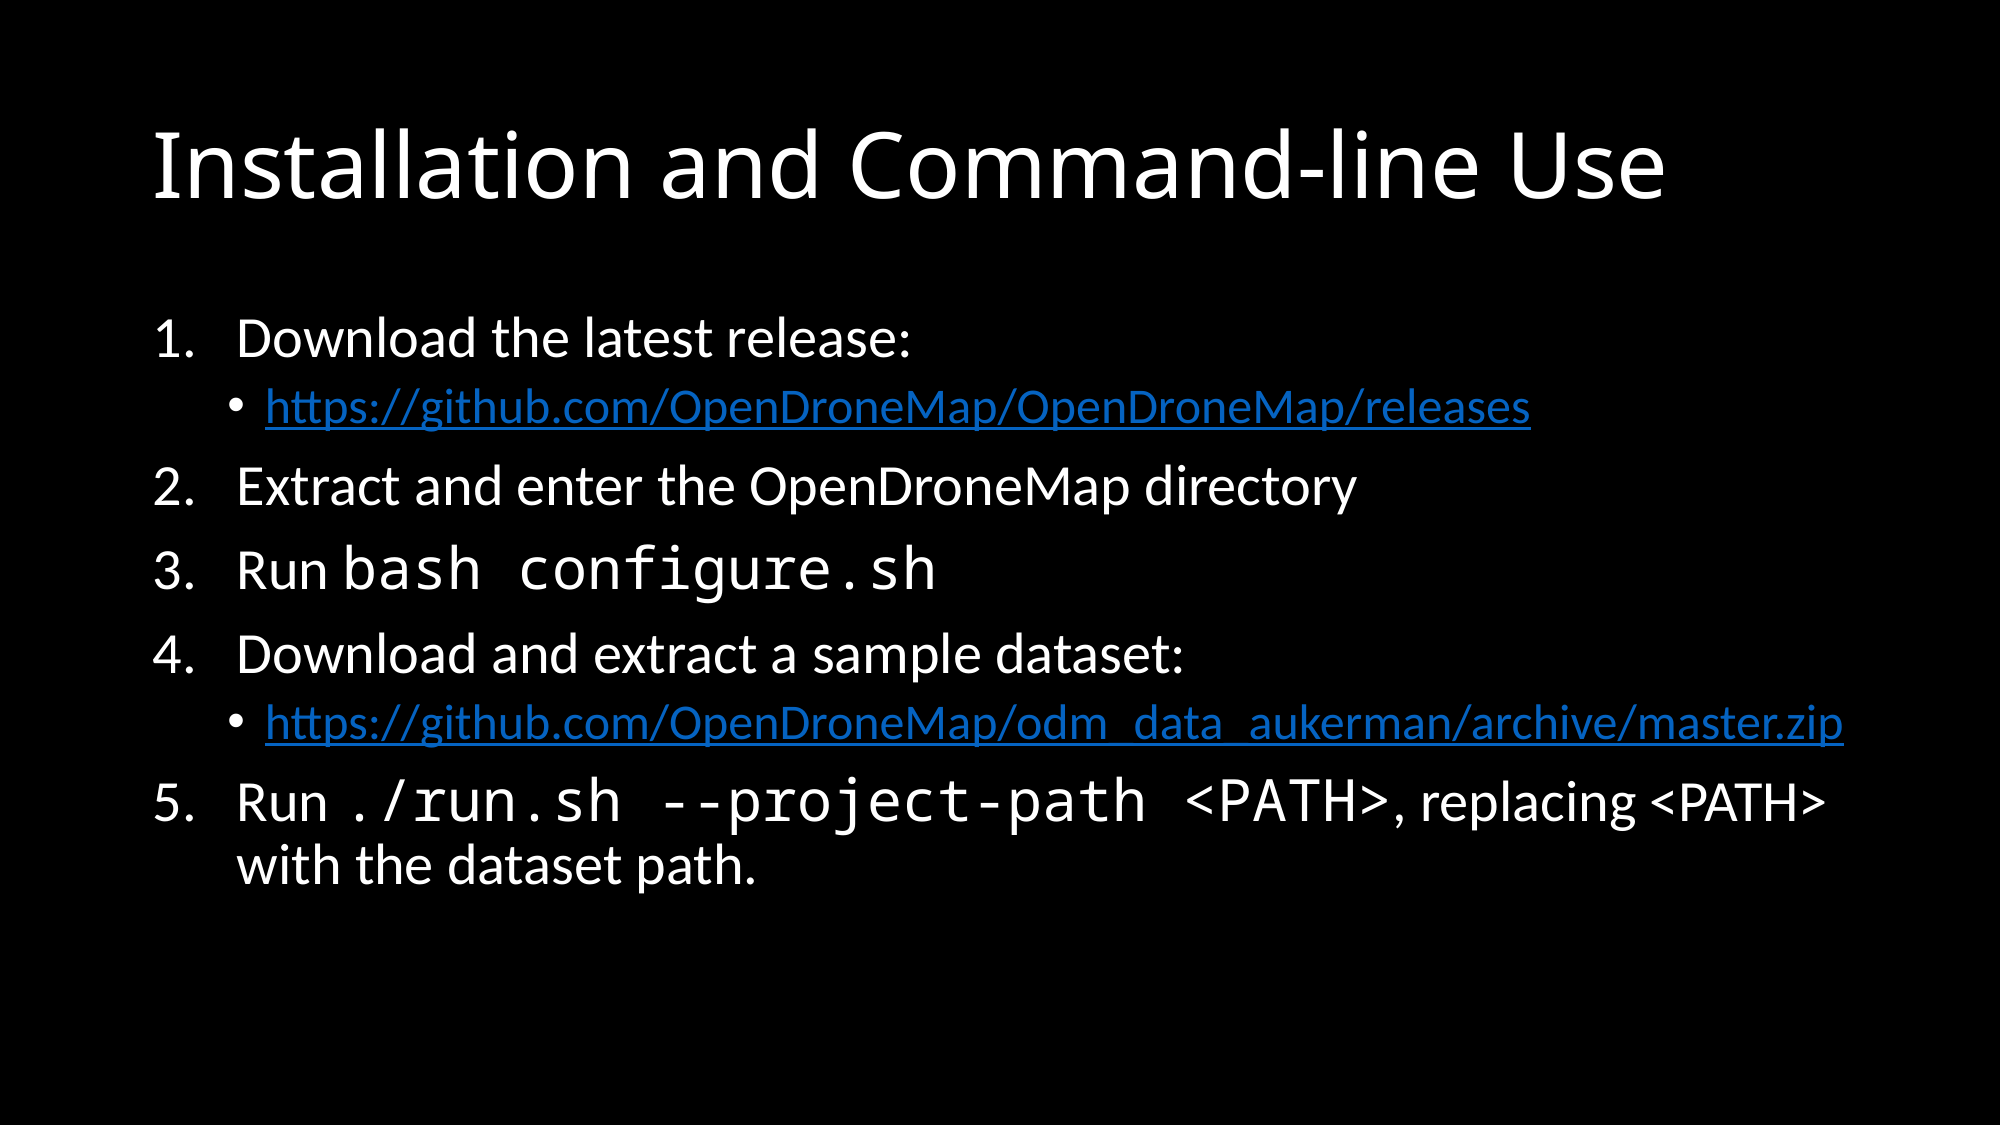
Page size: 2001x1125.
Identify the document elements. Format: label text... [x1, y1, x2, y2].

list Download the latest release: https://github.com/OpenDroneMap/OpenDroneMap/releases Extract and enter the OpenDroneMap directory Run bash configure.sh Download and extract a sample dataset: https://github.com/OpenDroneMap/odm_data_aukerman/archive/master.zip Run ./run.sh --project-path <PATH>, replacing <PATH> with the dataset path. [137, 299, 1863, 1014]
title Installation and Command-line Use [137, 59, 1863, 278]
